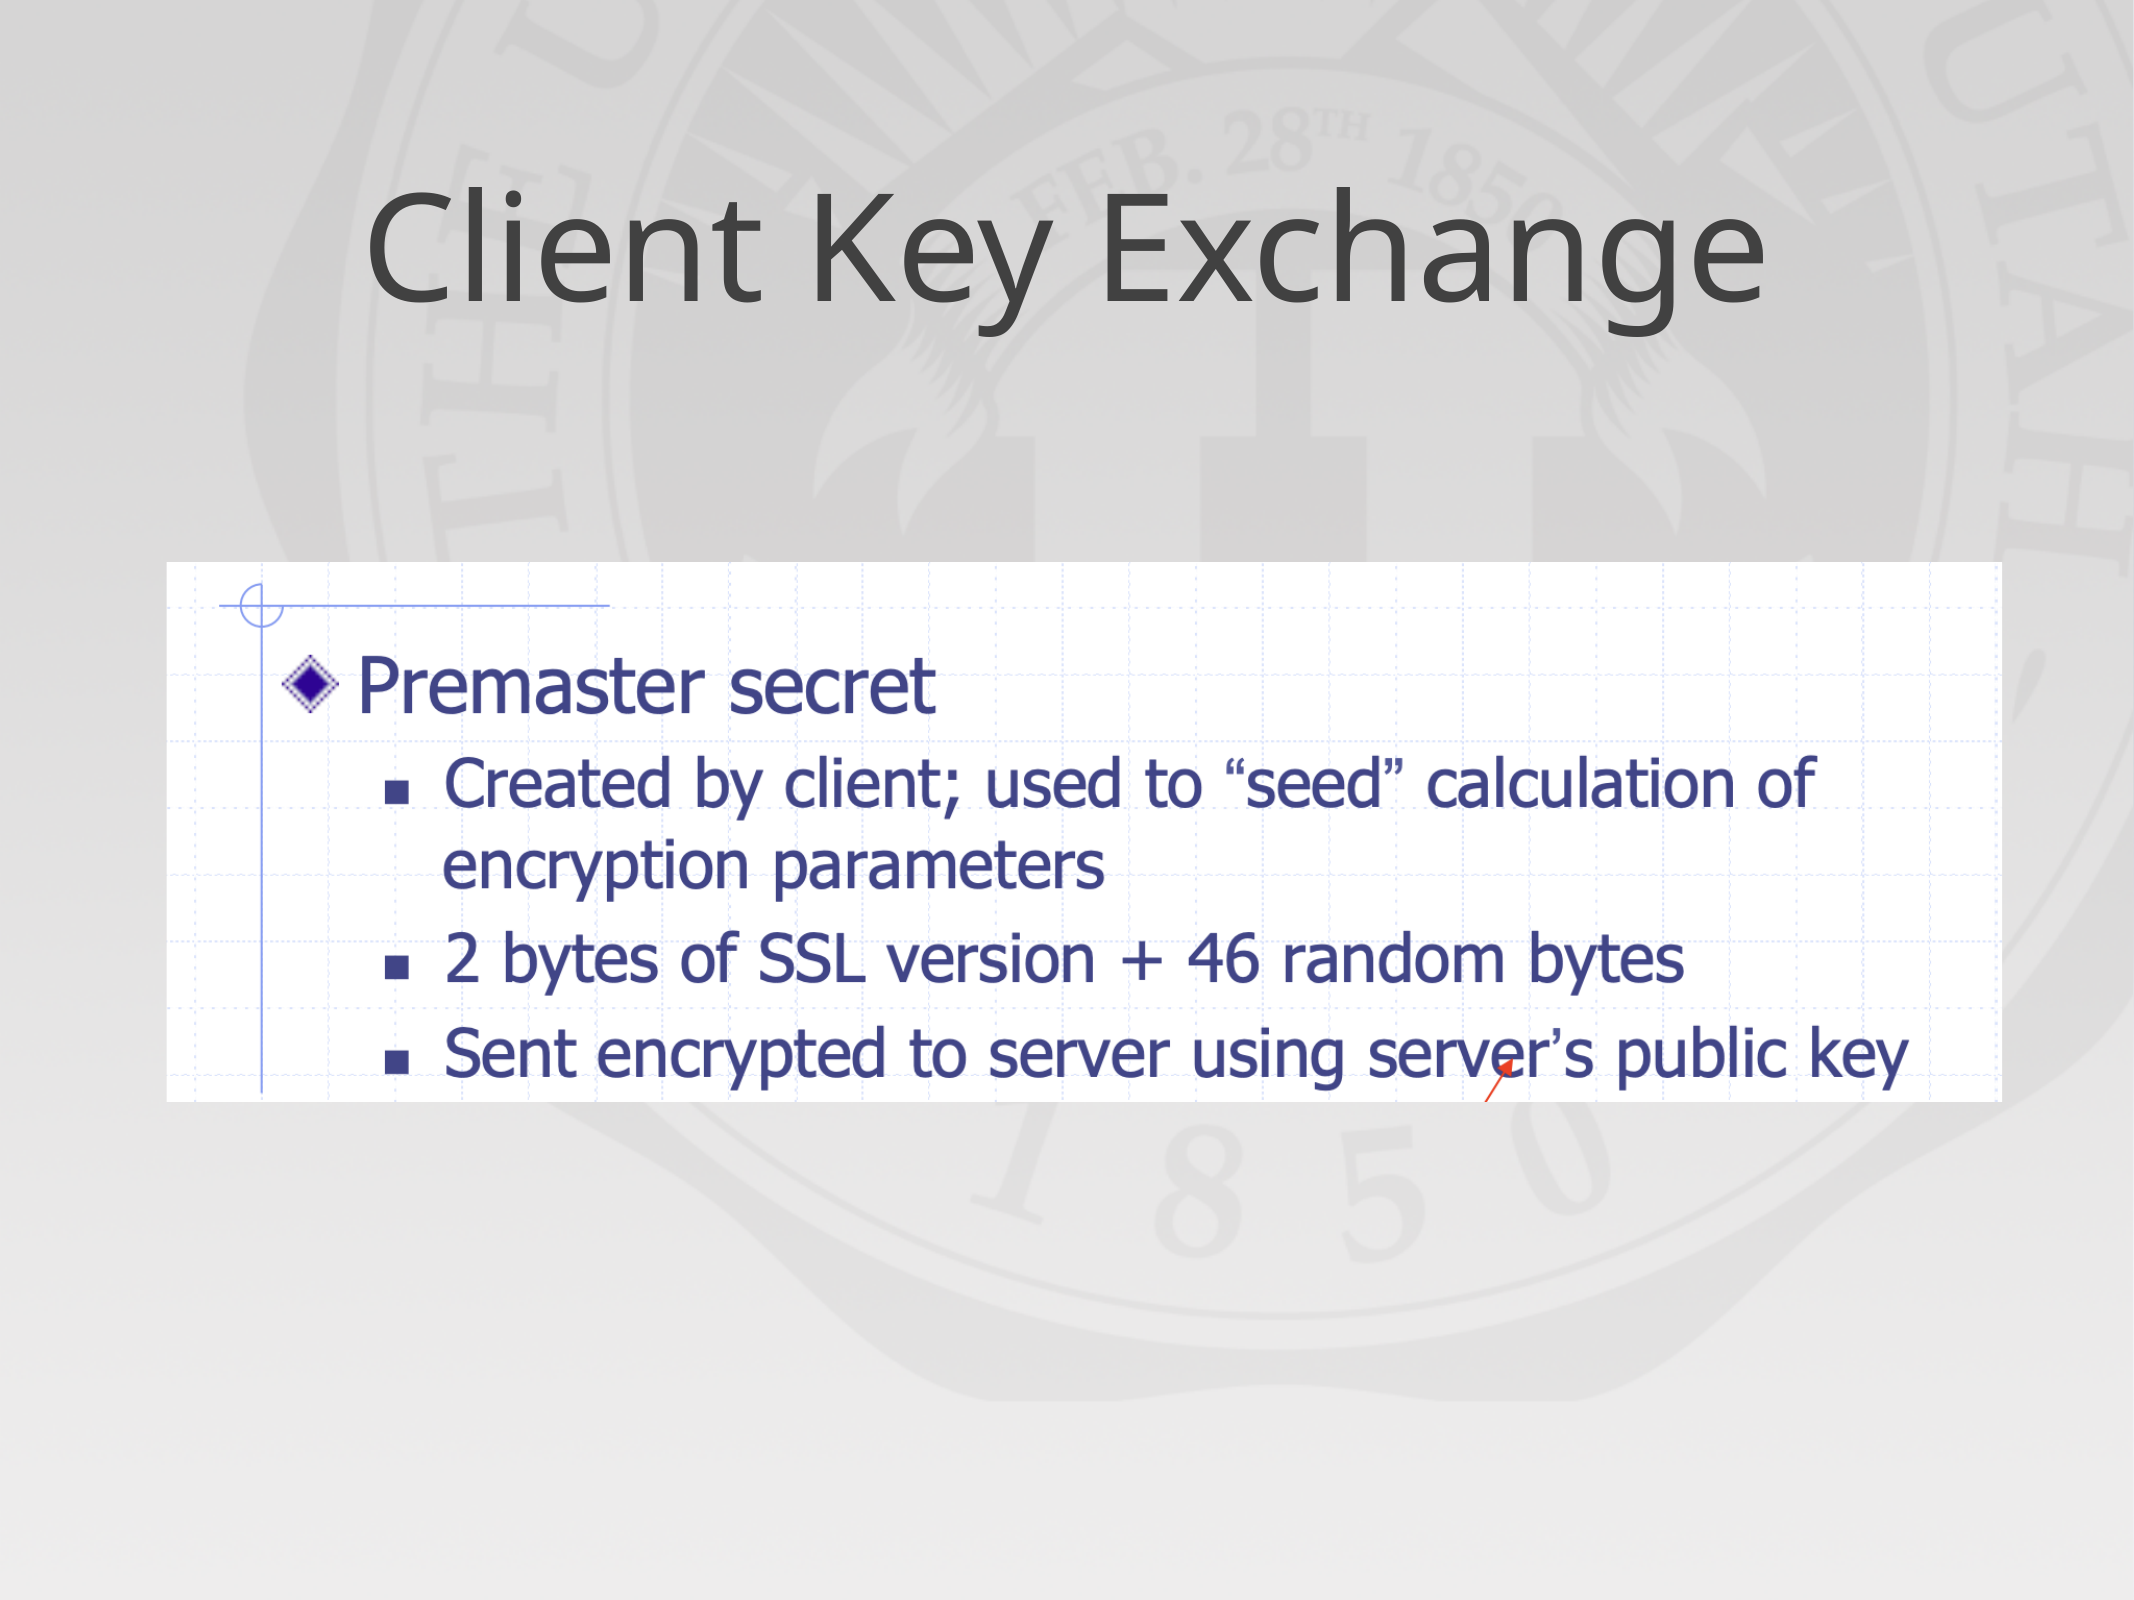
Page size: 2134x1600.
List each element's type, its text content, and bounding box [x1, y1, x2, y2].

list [166, 562, 2003, 1103]
title Client Key Exchange [58, 41, 2075, 442]
picture [0, 0, 2134, 1600]
